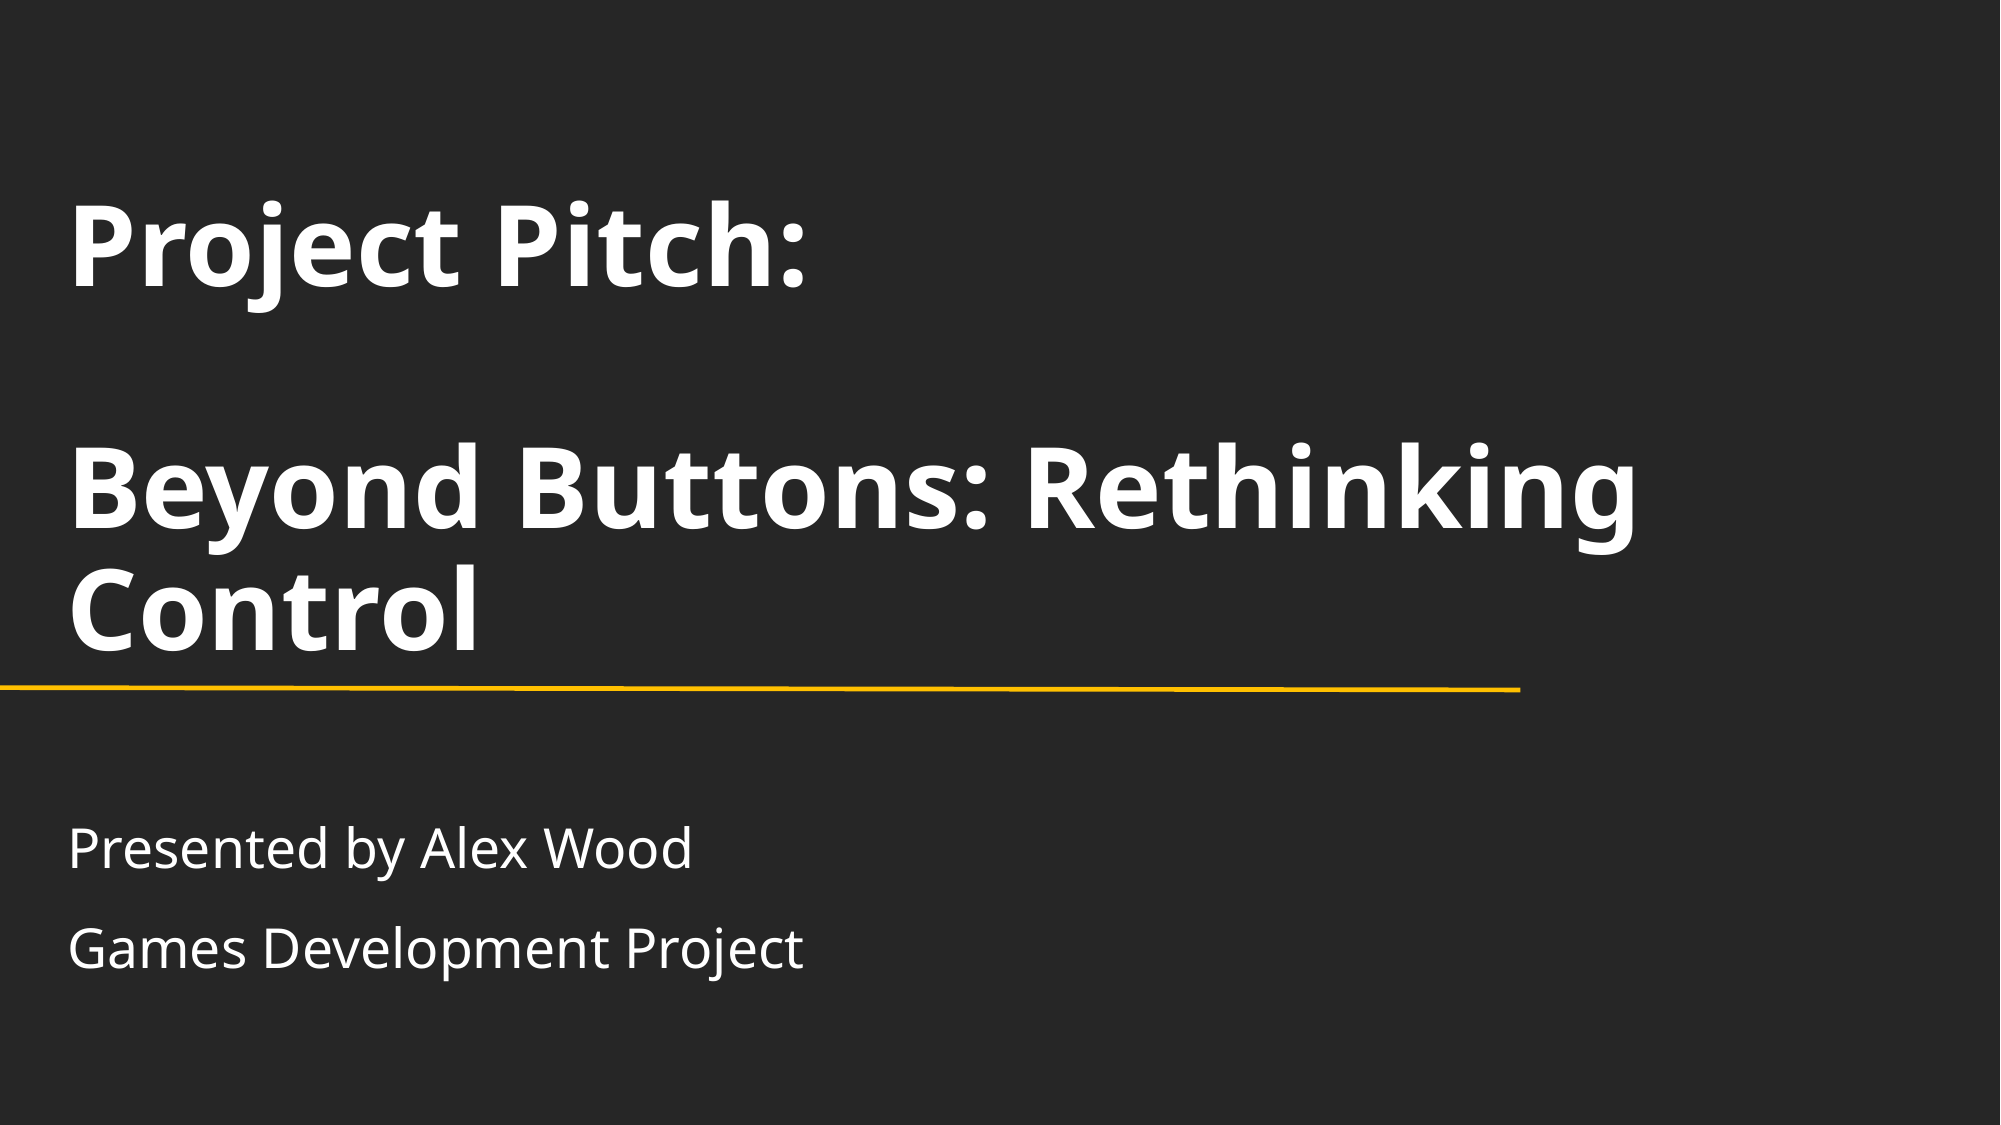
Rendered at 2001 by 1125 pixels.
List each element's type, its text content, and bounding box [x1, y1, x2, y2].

subtitle Presented by Alex Wood Games Development Project [52, 765, 1387, 988]
title Project Pitch: Beyond Buttons: Rethinking Control [51, 181, 2000, 766]
